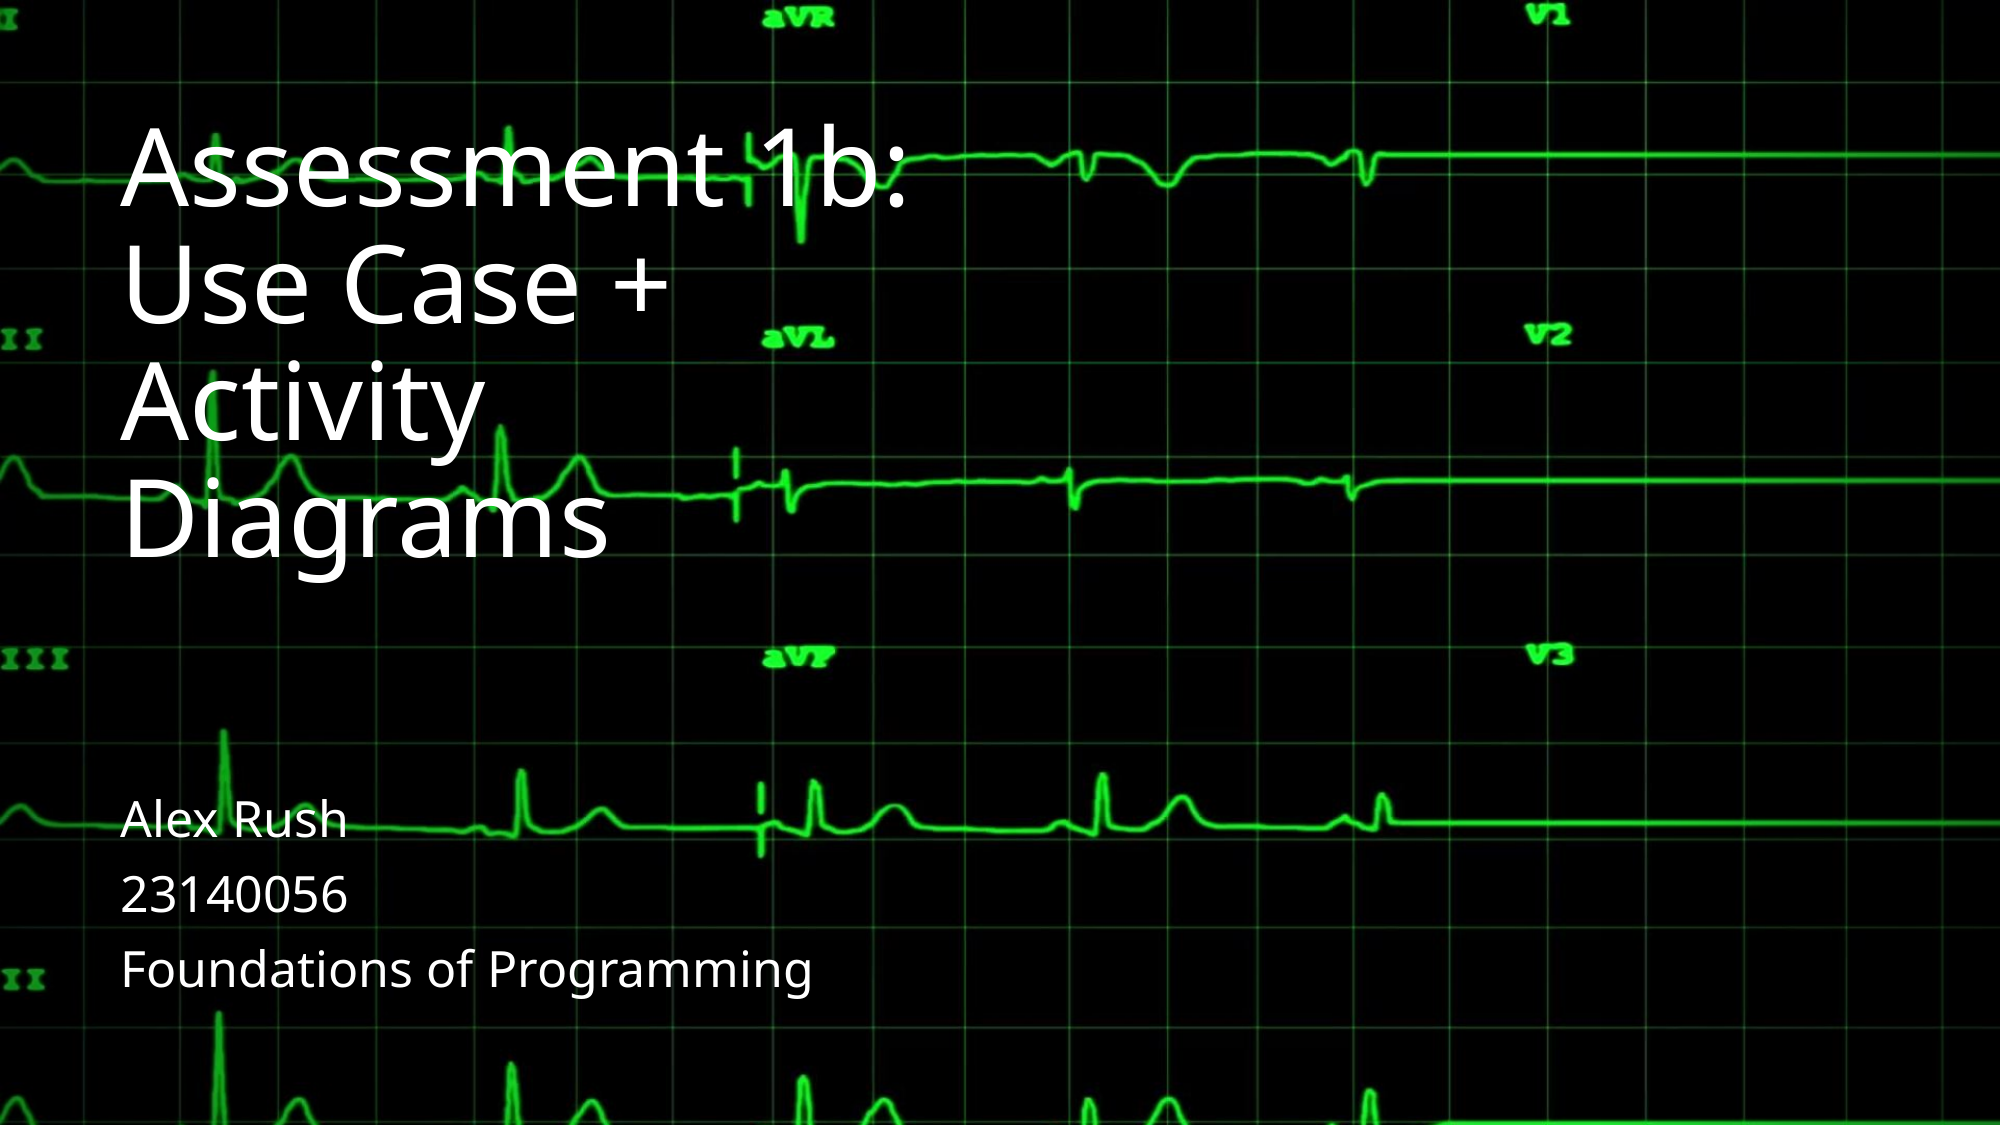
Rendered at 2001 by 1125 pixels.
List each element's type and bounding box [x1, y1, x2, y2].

text_box [0, 0, 2000, 1125]
